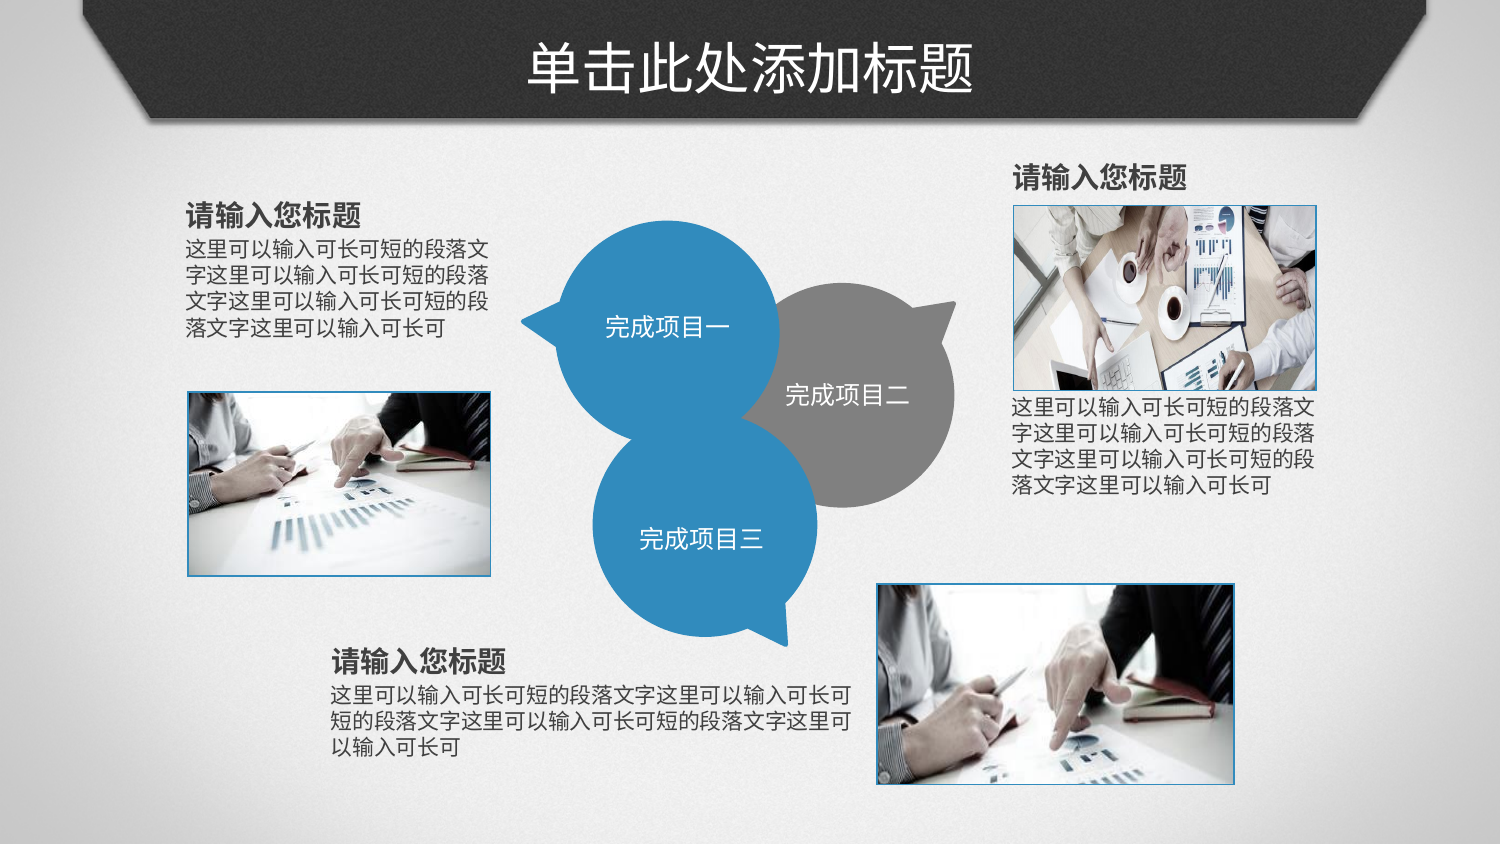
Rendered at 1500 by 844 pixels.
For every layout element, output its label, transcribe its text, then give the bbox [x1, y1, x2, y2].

text_box 完成项目一 [601, 288, 735, 366]
text_box 完成项目三 [635, 499, 769, 577]
text_box 这里可以输入可长可短的段落文字这里可以输入可长可短的段落文字这里可以输入可长可短的段落文字这里可以输入可长可 [1000, 387, 1341, 504]
text_box [187, 392, 491, 577]
text_box [876, 583, 1235, 785]
text_box 这里可以输入可长可短的段落文字这里可以输入可长可短的段落文字这里可以输入可长可短的段落文字这里可以输入可长可 [174, 230, 515, 347]
text_box 请输入您标题 [1000, 153, 1199, 200]
text_box 这里可以输入可长可短的段落文字这里可以输入可长可短的段落文字这里可以输入可长可短的段落文字这里可以输入可长可 [319, 675, 865, 766]
picture [0, 0, 1500, 844]
text_box 完成项目二 [781, 355, 915, 433]
title 单击此处添加标题 [301, 25, 1199, 110]
text_box [738, 285, 954, 506]
text_box [523, 222, 778, 444]
text_box 请输入您标题 [320, 637, 519, 675]
text_box [594, 419, 816, 645]
text_box 请输入您标题 [174, 192, 373, 230]
text_box [1013, 205, 1317, 391]
